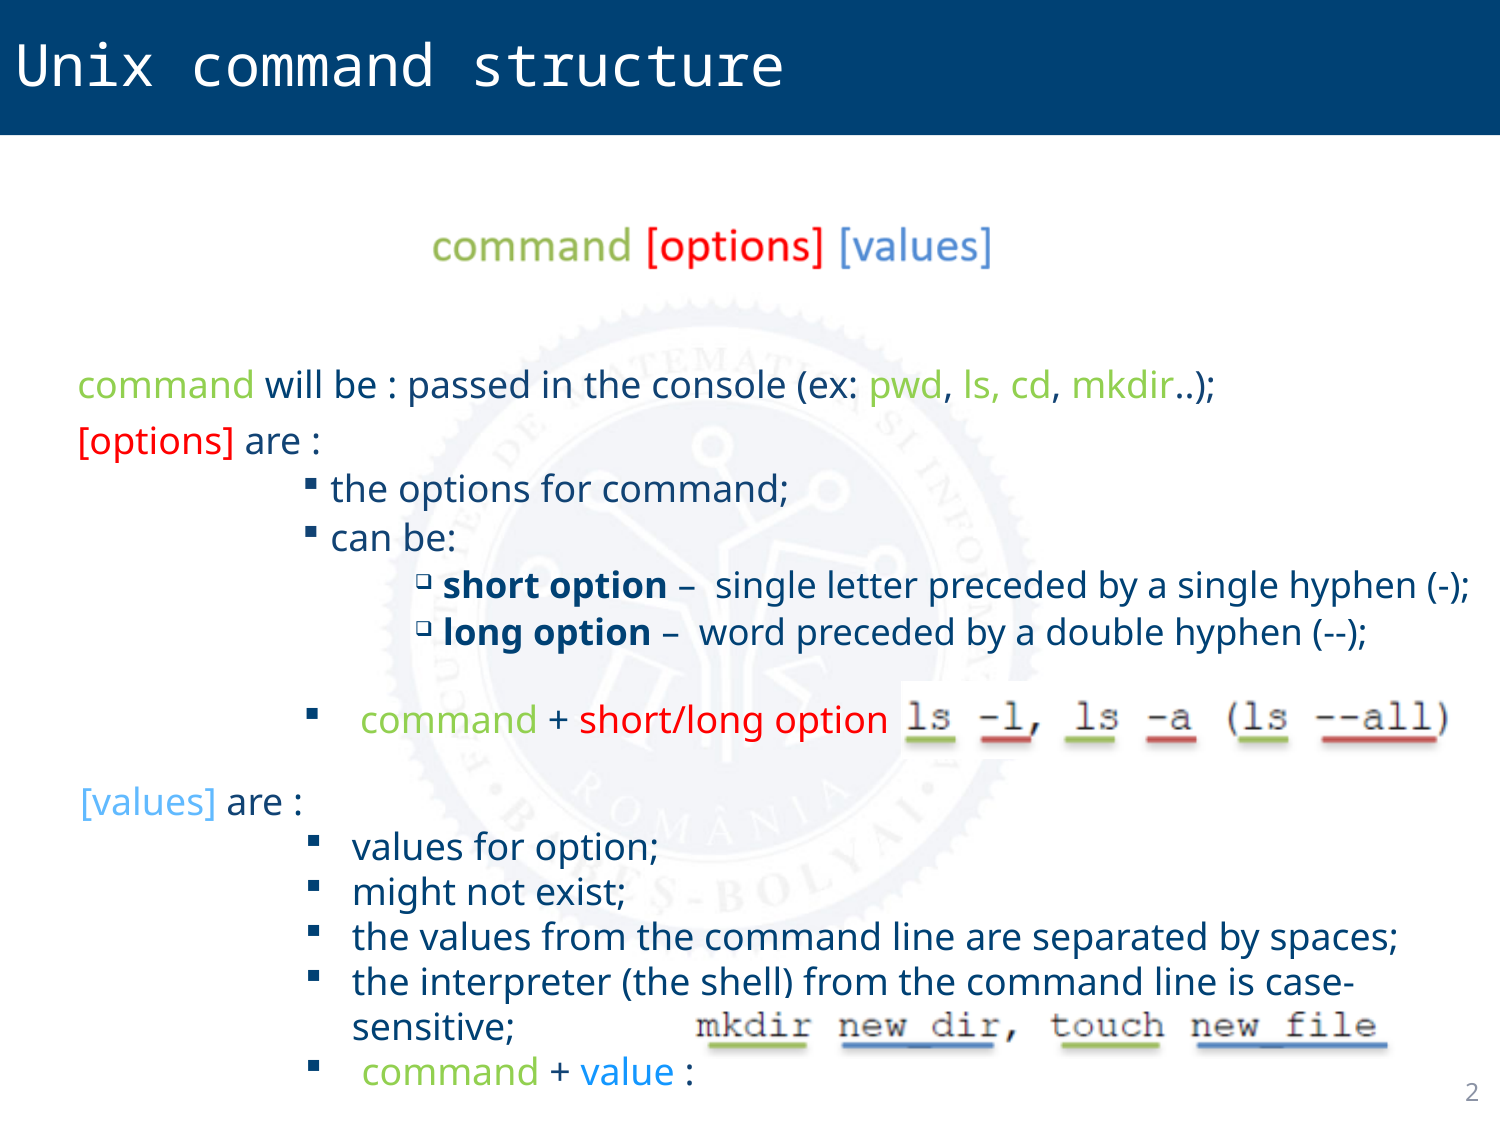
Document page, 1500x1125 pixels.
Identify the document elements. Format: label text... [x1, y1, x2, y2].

text_box command + short/long option : [288, 688, 925, 794]
list command will be : passed in the console (ex: pwd, ls, cd, mkdir..); [options] are : the options for command; can be: short option – single letter preceded by a single hyphen (-); long option – word preceded by a double hyphen (--); [62, 358, 1500, 665]
text_box Unix command structure [0, 0, 1500, 136]
slide_number 2 [1156, 1063, 1495, 1124]
picture [0, 136, 1500, 1125]
text_box [values] are : values for option; might not exist; the values from the command line are separated by spaces; the interpreter (the shell) from the command line is case-sensitive; command + value : [65, 770, 1465, 1101]
